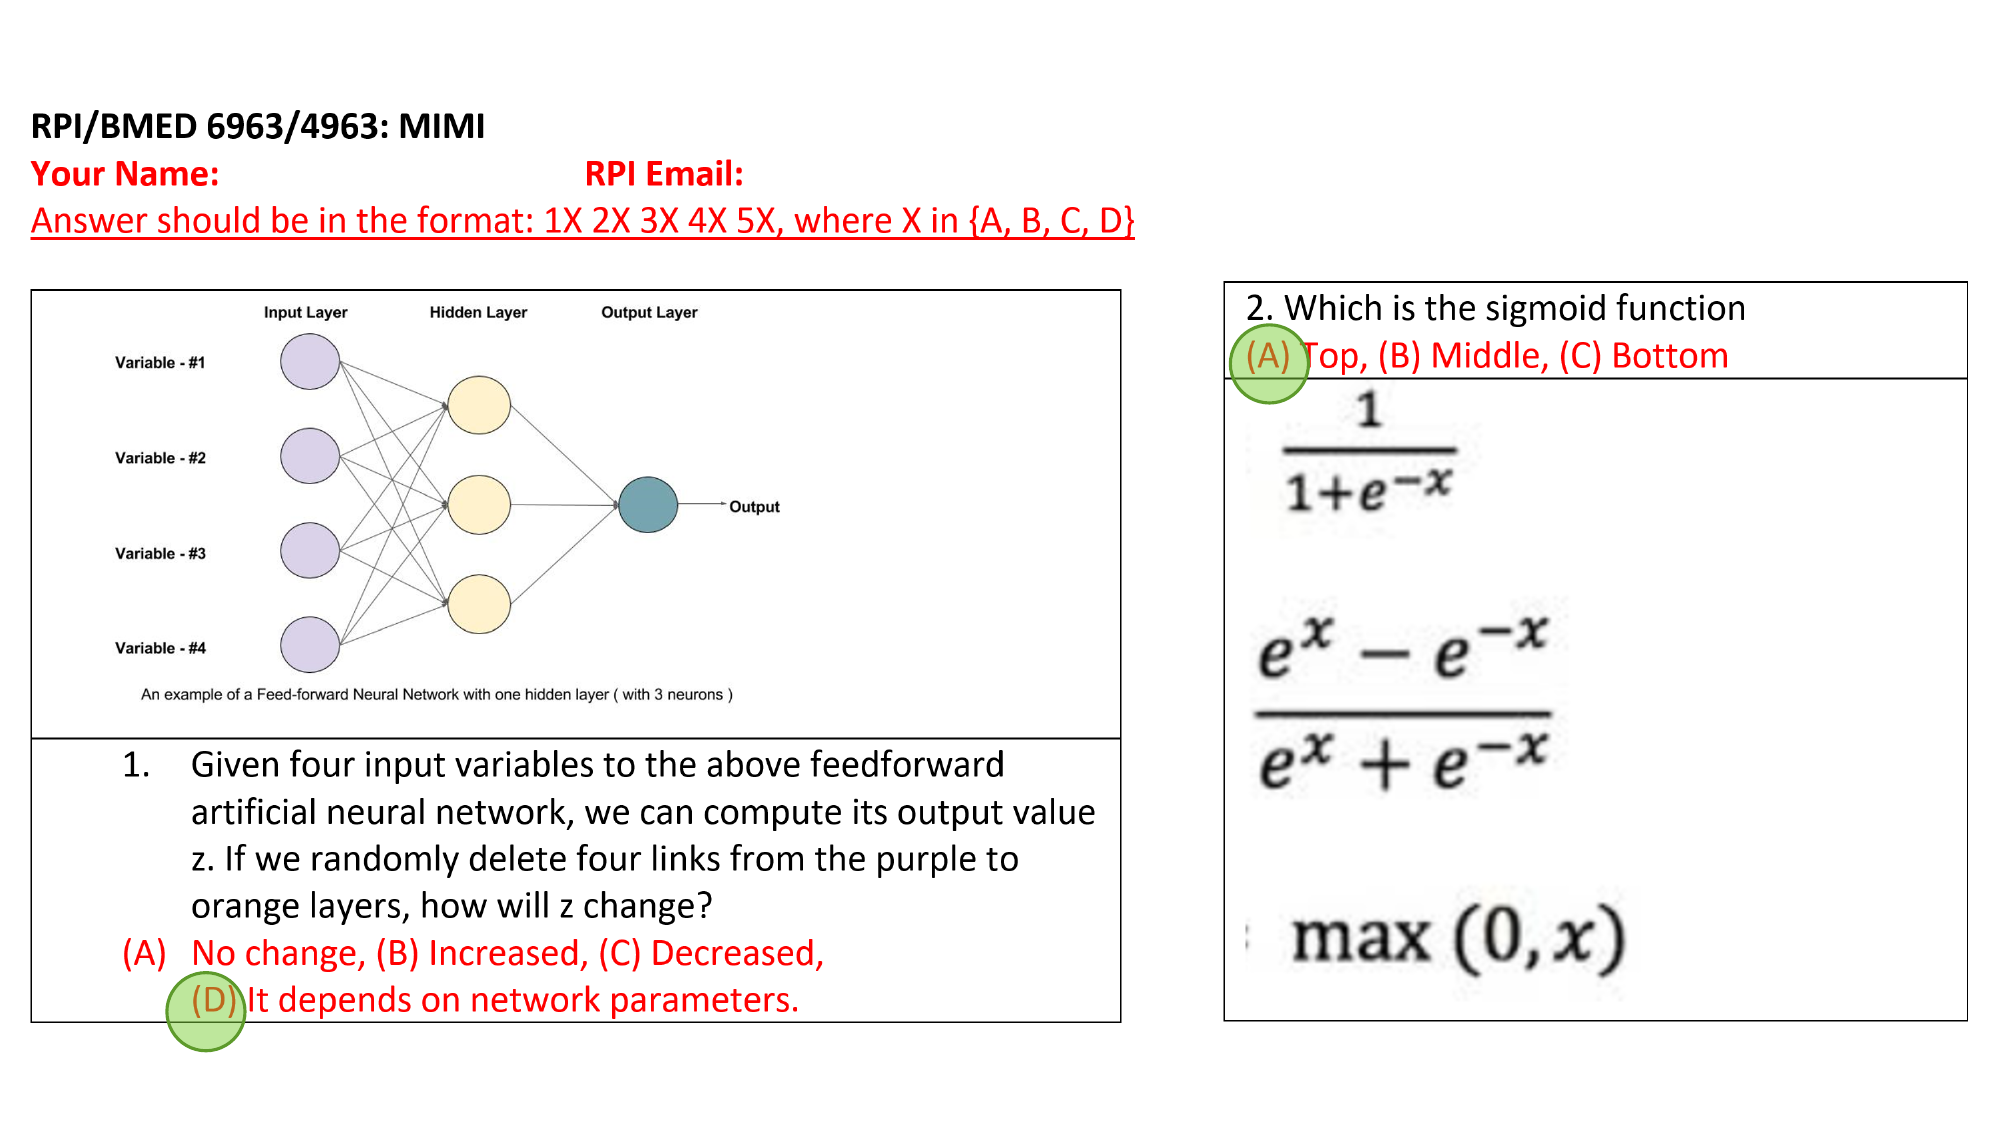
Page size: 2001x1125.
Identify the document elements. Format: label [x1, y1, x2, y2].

text_box [169, 1030, 243, 1034]
text_box [177, 1041, 235, 1053]
picture [0, 95, 2000, 1030]
